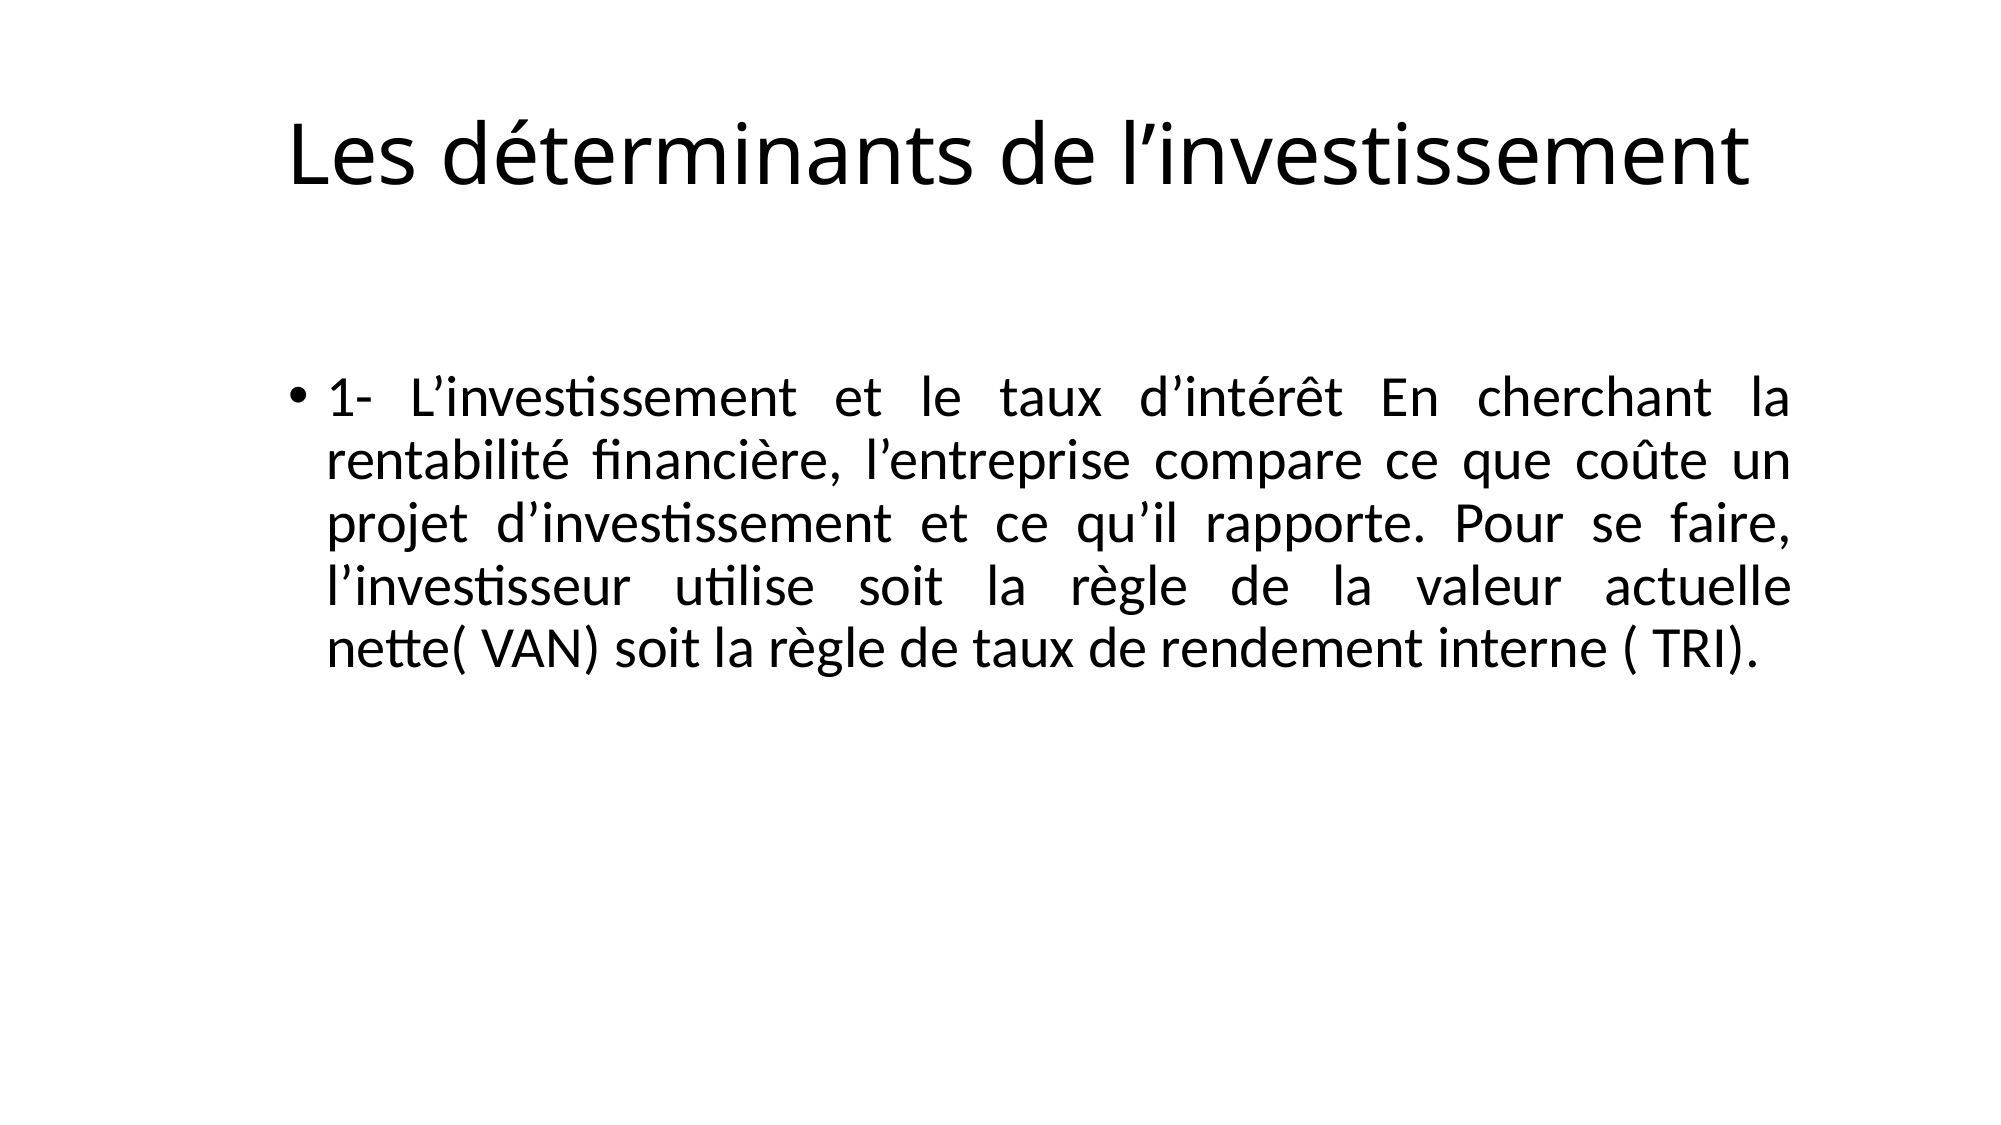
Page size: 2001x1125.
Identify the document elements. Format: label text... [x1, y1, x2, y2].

title Les déterminants de l’investissement [271, 60, 1808, 255]
list 1- L’investissement et le taux d’intérêt En cherchant la rentabilité financière, l’entreprise compare ce que coûte un projet d’investissement et ce qu’il rapporte. Pour se faire, l’investisseur utilise soit la règle de la valeur actuelle nette( VAN) soit la règle de taux de rendement interne ( TRI). [273, 358, 1808, 1020]
